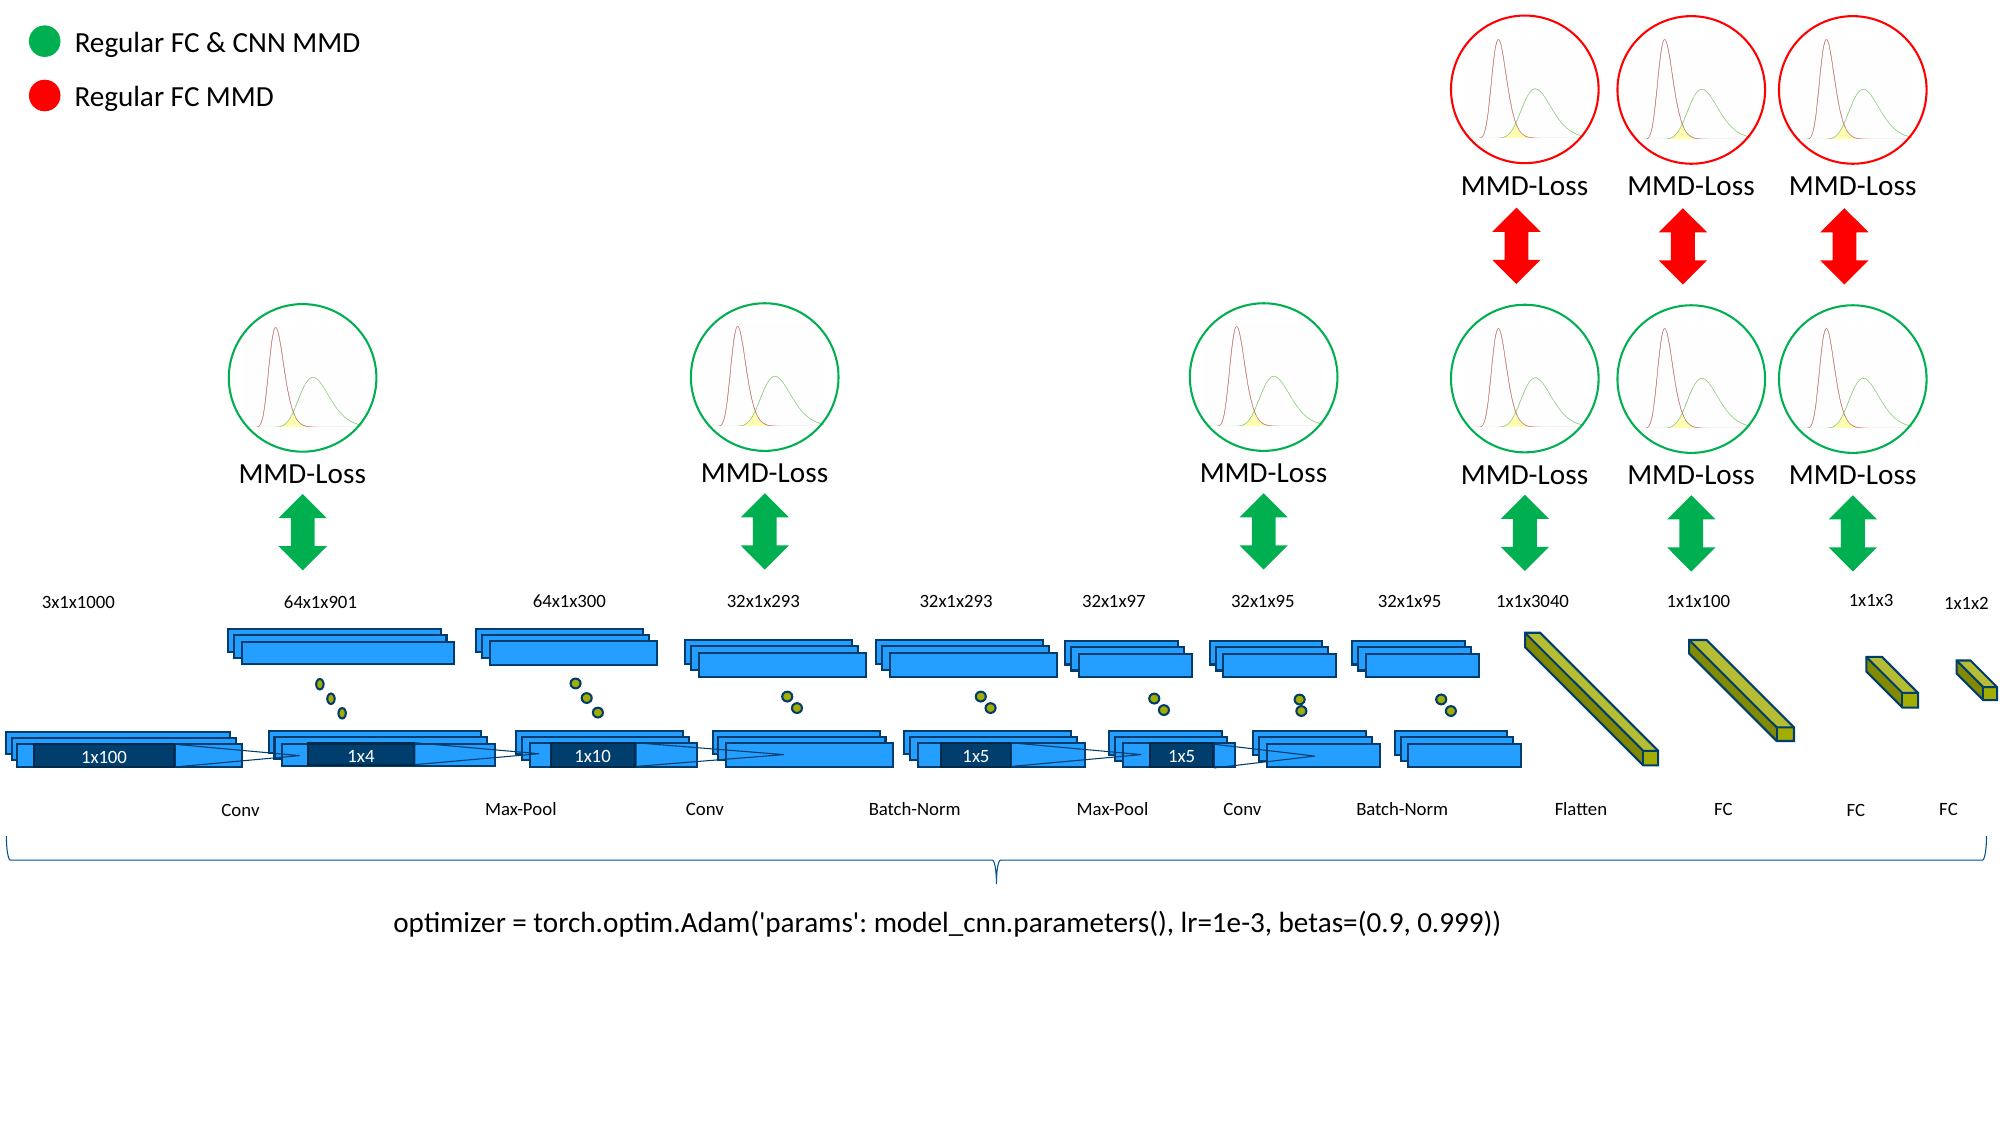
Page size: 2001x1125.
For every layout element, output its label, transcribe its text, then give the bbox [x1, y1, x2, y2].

text_box MMD-Loss [685, 446, 844, 496]
text_box [268, 730, 482, 752]
text_box [475, 628, 644, 653]
text_box [690, 645, 859, 671]
text_box [1524, 631, 1660, 767]
text_box 64x1x901 [269, 582, 446, 620]
text_box [1752, 46, 1767, 134]
text_box [1800, 15, 1905, 36]
text_box [326, 692, 336, 706]
text_box optimizer = torch.optim.Adam('params': model_cnn.parameters(), lr=1e-3, betas=(0.9, 0.999)) [378, 896, 1615, 946]
text_box [1473, 14, 1577, 35]
text_box [1865, 655, 1920, 709]
text_box [1211, 302, 1316, 323]
text_box [684, 639, 853, 665]
text_box [1394, 730, 1508, 756]
text_box [1801, 304, 1905, 325]
text_box [1266, 743, 1381, 768]
text_box [642, 763, 698, 768]
text_box [1658, 209, 1708, 285]
text_box [903, 730, 1072, 755]
text_box [1078, 653, 1193, 678]
text_box [1688, 638, 1796, 743]
text_box [712, 302, 817, 323]
text_box [1691, 645, 1776, 737]
text_box Max-Pool [1061, 789, 1179, 827]
text_box MMD-Loss [223, 446, 382, 497]
text_box 1x1x100 [1651, 580, 1748, 619]
picture [1793, 325, 1913, 428]
text_box Regular FC MMD [59, 70, 289, 120]
picture [1793, 36, 1913, 139]
text_box [1777, 44, 1793, 135]
text_box [1357, 646, 1472, 672]
text_box Conv [1208, 789, 1325, 827]
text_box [1529, 634, 1653, 749]
text_box [1868, 662, 1901, 703]
text_box [1828, 498, 1878, 572]
text_box [174, 743, 300, 769]
text_box [278, 497, 327, 571]
text_box [1293, 693, 1306, 706]
text_box [1667, 498, 1716, 572]
text_box [1157, 704, 1171, 717]
text_box 1x100 [33, 743, 174, 768]
text_box [917, 742, 940, 768]
text_box 1x5 [940, 742, 1010, 768]
text_box 3x1x1000 [27, 582, 207, 620]
text_box 32x1x95 [1216, 580, 1363, 619]
text_box [1467, 427, 1582, 447]
text_box [909, 736, 1078, 761]
text_box [489, 640, 658, 666]
text_box 32x1x293 [712, 580, 904, 619]
text_box [1820, 209, 1869, 285]
text_box 1x1x3 [1834, 580, 1925, 618]
text_box [1639, 15, 1744, 36]
picture [1203, 323, 1324, 426]
text_box [281, 743, 496, 767]
text_box [1585, 44, 1600, 134]
text_box Conv [206, 790, 305, 828]
text_box [725, 742, 894, 768]
text_box Batch-Norm [854, 789, 994, 827]
text_box [1585, 334, 1600, 424]
text_box [652, 742, 698, 746]
text_box [712, 730, 881, 748]
text_box [233, 634, 448, 659]
text_box [1444, 705, 1458, 718]
text_box [1064, 640, 1179, 666]
text_box FC [1831, 790, 1894, 828]
text_box [1239, 496, 1288, 570]
text_box [227, 628, 442, 653]
text_box [315, 677, 325, 691]
text_box [1324, 332, 1339, 422]
text_box [1796, 428, 1910, 448]
text_box 32x1x293 [904, 580, 1067, 619]
text_box [717, 736, 887, 748]
text_box [1796, 139, 1910, 158]
text_box [1752, 335, 1767, 423]
text_box [5, 836, 1988, 885]
text_box [1634, 139, 1748, 158]
text_box [529, 742, 550, 768]
text_box [187, 762, 243, 768]
text_box [481, 634, 650, 659]
text_box MMD-Loss [1612, 448, 1771, 498]
picture [1631, 36, 1752, 139]
text_box [1365, 653, 1480, 678]
text_box Batch-Norm [1341, 789, 1492, 827]
text_box [1351, 640, 1466, 666]
text_box 1x4 [307, 742, 413, 766]
text_box [1148, 692, 1161, 705]
text_box [1215, 646, 1329, 672]
text_box [1467, 138, 1582, 158]
text_box [974, 690, 987, 703]
text_box [1639, 304, 1743, 325]
text_box [1108, 730, 1223, 750]
text_box [781, 690, 794, 703]
text_box [881, 645, 1050, 671]
picture [704, 323, 825, 426]
text_box MMD-Loss [1774, 158, 1932, 209]
text_box [1955, 659, 1999, 702]
text_box MMD-Loss [1774, 448, 1932, 498]
text_box [1070, 646, 1185, 672]
text_box [1958, 665, 1982, 696]
text_box [1209, 640, 1323, 666]
text_box [1449, 333, 1465, 424]
text_box [1492, 209, 1541, 284]
text_box [521, 756, 529, 761]
text_box [1616, 45, 1631, 135]
text_box [569, 677, 582, 690]
text_box [591, 706, 605, 719]
picture [1465, 325, 1585, 427]
text_box [1634, 428, 1748, 448]
text_box [1114, 736, 1228, 751]
text_box 1x1x2 [1929, 583, 2000, 621]
text_box [875, 639, 1044, 665]
text_box [11, 737, 237, 761]
text_box 32x1x97 [1067, 580, 1216, 619]
text_box [28, 79, 59, 112]
text_box MMD-Loss [1184, 446, 1343, 496]
text_box [708, 426, 822, 446]
text_box [698, 652, 867, 678]
picture [1631, 325, 1752, 428]
text_box [790, 702, 804, 715]
picture [242, 324, 363, 427]
text_box [28, 25, 59, 57]
text_box [635, 741, 784, 768]
text_box [580, 692, 593, 705]
text_box FC [1924, 789, 1987, 827]
text_box [1010, 741, 1142, 768]
text_box [1449, 44, 1465, 135]
text_box [246, 427, 360, 446]
text_box [889, 652, 1058, 678]
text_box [1694, 642, 1790, 726]
text_box MMD-Loss [1446, 158, 1604, 209]
text_box 1x5 [1149, 742, 1214, 768]
text_box MMD-Loss [1612, 158, 1771, 209]
text_box [1213, 743, 1315, 770]
text_box [1222, 653, 1337, 678]
text_box [1295, 705, 1308, 718]
text_box [1913, 45, 1928, 135]
text_box [1258, 736, 1373, 749]
text_box [689, 333, 704, 421]
text_box [1913, 334, 1928, 424]
text_box [1616, 334, 1631, 424]
text_box [250, 303, 355, 324]
text_box [5, 731, 231, 755]
text_box Max-Pool [470, 789, 587, 827]
text_box [1407, 743, 1522, 768]
text_box [740, 496, 789, 570]
text_box [1400, 736, 1514, 762]
text_box [1207, 426, 1321, 446]
text_box [1188, 333, 1203, 421]
text_box [184, 743, 243, 749]
text_box MMD-Loss [1446, 447, 1604, 498]
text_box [1527, 638, 1642, 761]
text_box [273, 736, 488, 752]
text_box [984, 702, 997, 715]
text_box [1017, 761, 1086, 768]
text_box 1x1x3040 [1481, 580, 1588, 619]
text_box [227, 333, 242, 422]
text_box [825, 332, 840, 422]
text_box [241, 641, 455, 665]
text_box [1435, 693, 1448, 706]
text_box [1961, 662, 1993, 686]
text_box [1122, 742, 1149, 768]
text_box [515, 730, 684, 751]
text_box [1472, 303, 1578, 325]
text_box [337, 706, 347, 720]
text_box [16, 743, 33, 768]
text_box FC [1699, 789, 1752, 827]
picture [1465, 35, 1585, 138]
text_box 1x10 [550, 742, 635, 768]
text_box [413, 741, 540, 766]
text_box Conv [670, 789, 788, 827]
text_box 64x1x300 [518, 580, 712, 619]
text_box [1500, 498, 1550, 572]
text_box [363, 333, 378, 423]
text_box Flatten [1540, 789, 1640, 827]
text_box [1777, 334, 1793, 425]
text_box [1252, 730, 1367, 748]
text_box 32x1x95 [1363, 580, 1471, 619]
text_box [521, 736, 690, 751]
text_box [1026, 742, 1086, 748]
text_box Regular FC & CNN MMD [59, 15, 376, 66]
